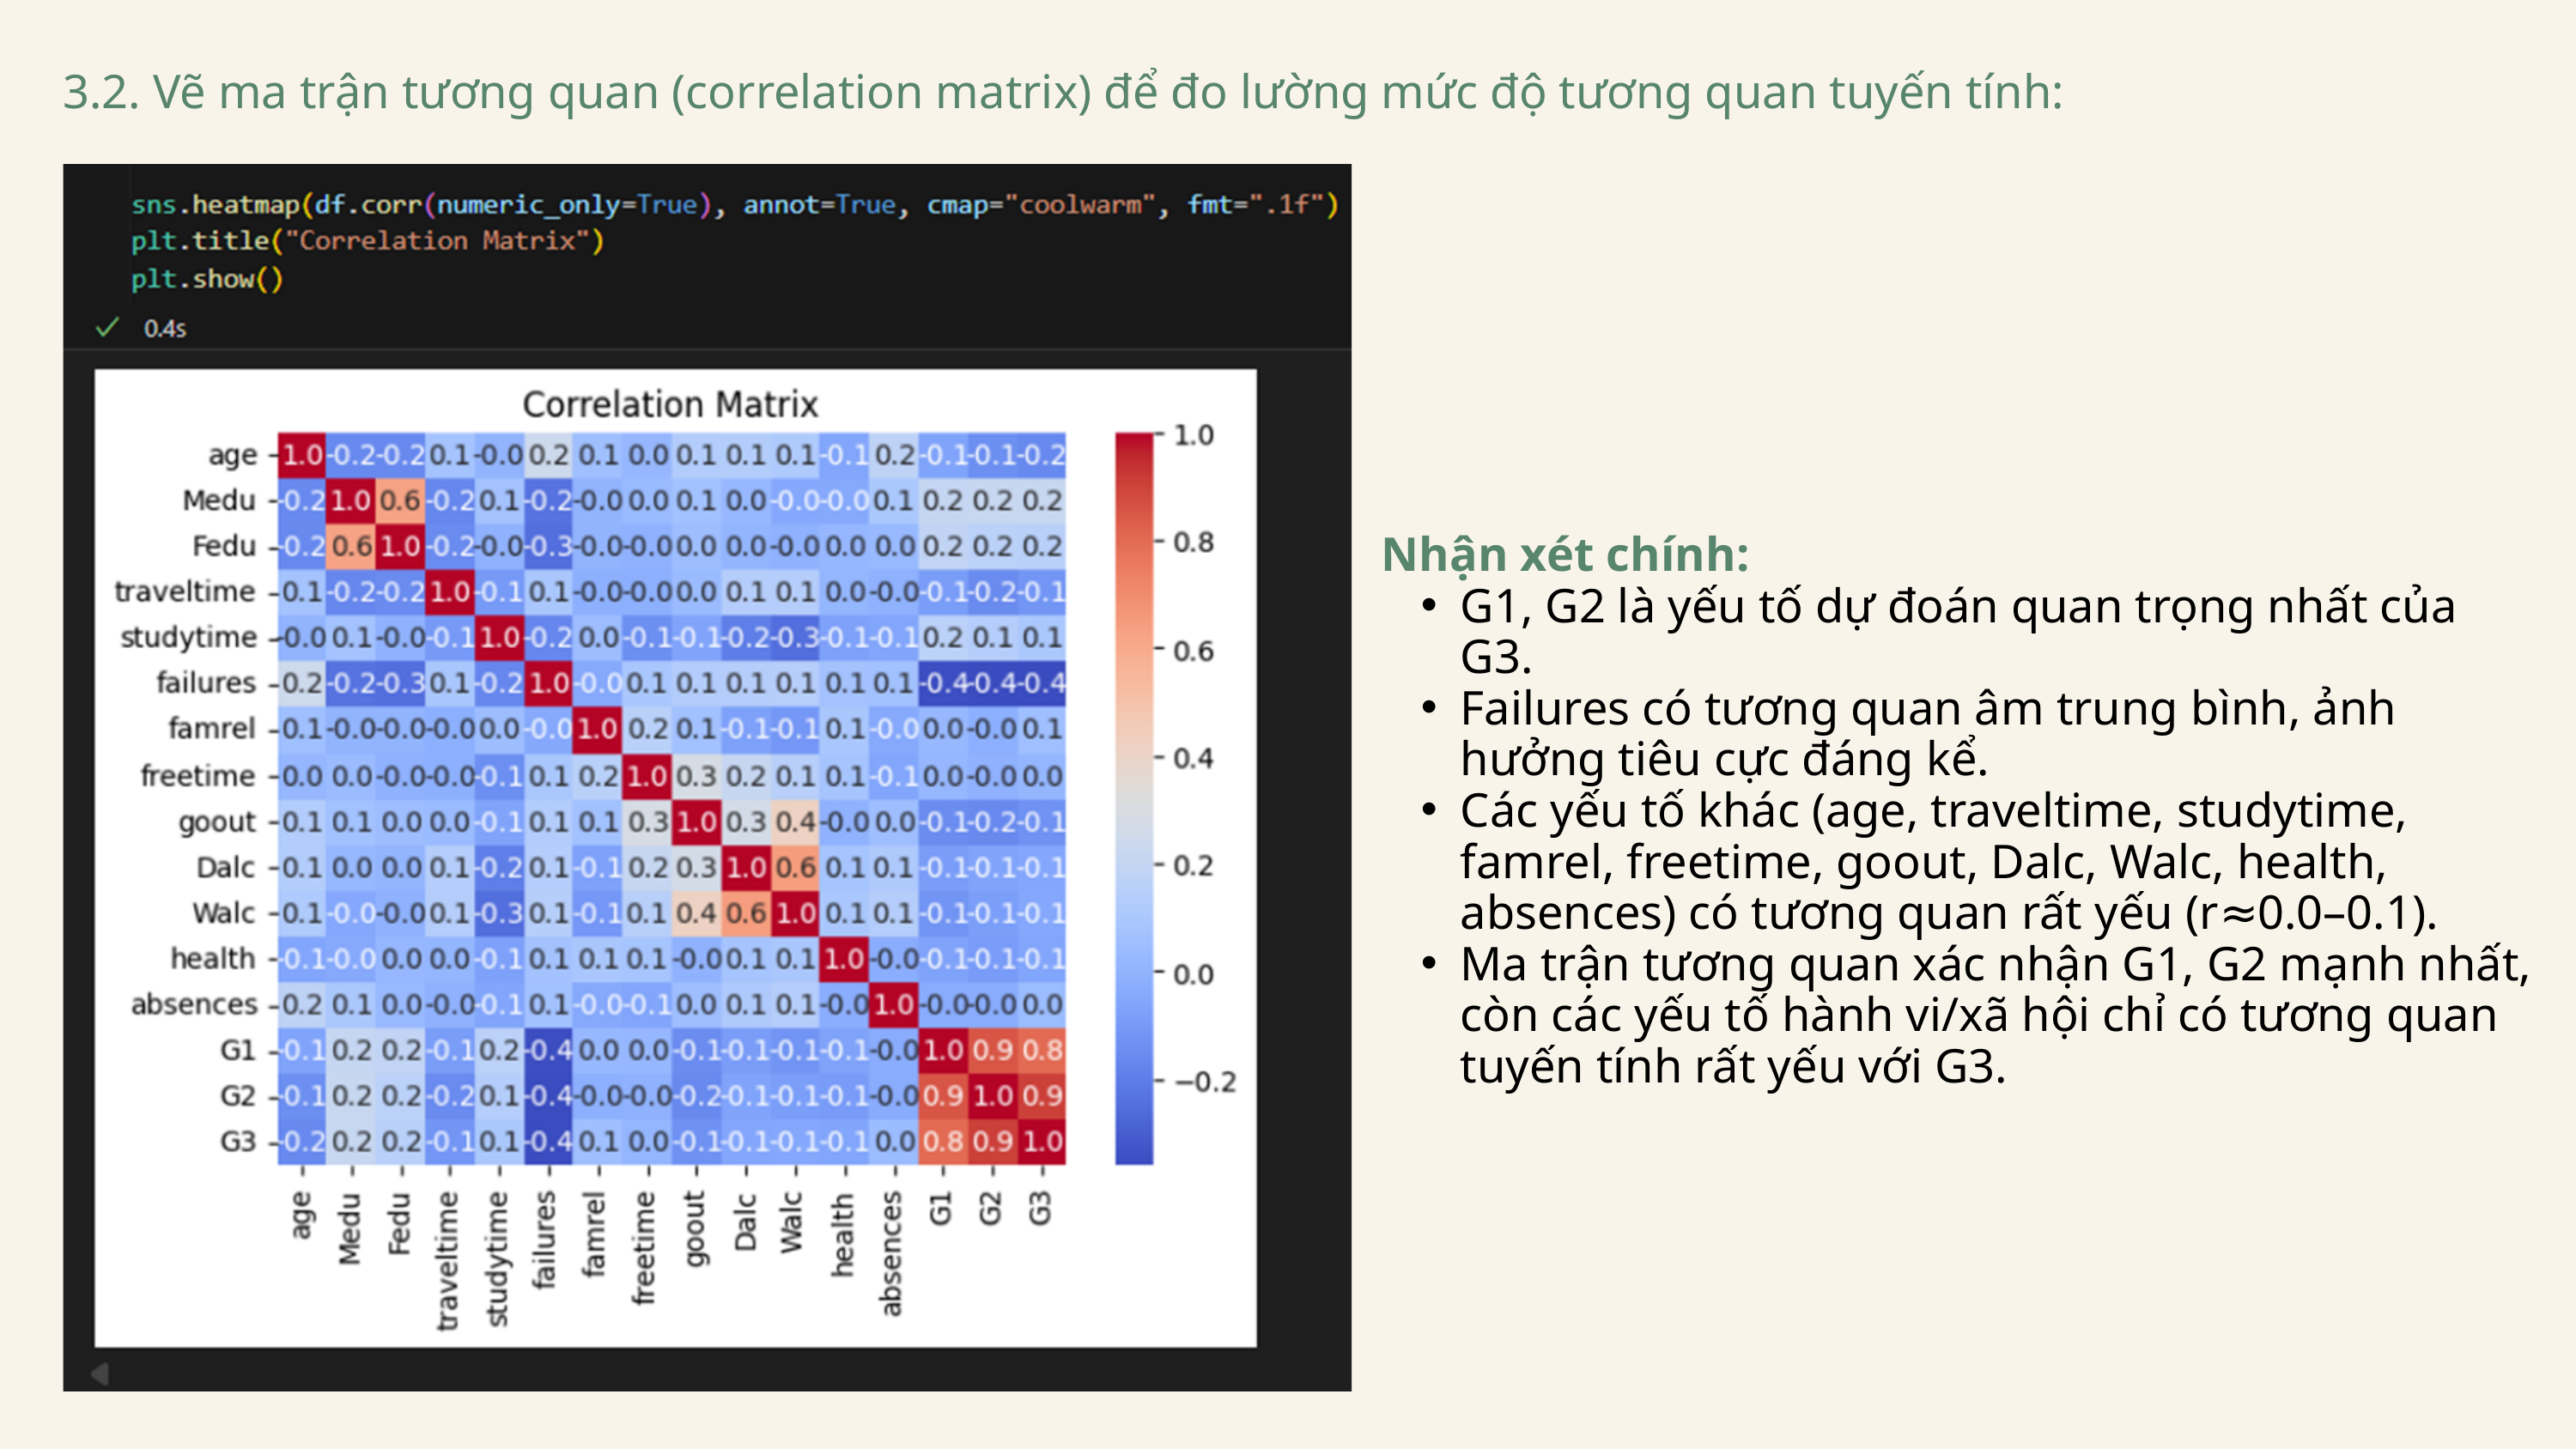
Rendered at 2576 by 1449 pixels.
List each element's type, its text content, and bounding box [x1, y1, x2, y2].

text_box Nhận xét chính: G1, G2 là yếu tố dự đoán quan trọng nhất của G3. Failures có tương quan âm trung bình, ảnh hưởng tiêu cực đáng kể. Các yếu tố khác (age, traveltime, studytime, famrel, freetime, goout, Dalc, Walc, health, absences) có tương quan rất yếu (r≈0.0–0.1). Ma trận tương quan xác nhận G1, G2 mạnh nhất, còn các yếu tố hành vi/xã hội chỉ có tương quan tuyến tính rất yếu với G3. [1381, 478, 2542, 1093]
text_box 3.2. Vẽ ma trận tương quan (correlation matrix) để đo lường mức độ tương quan tuyến tính: [63, 66, 2411, 118]
text_box [63, 164, 1352, 1392]
